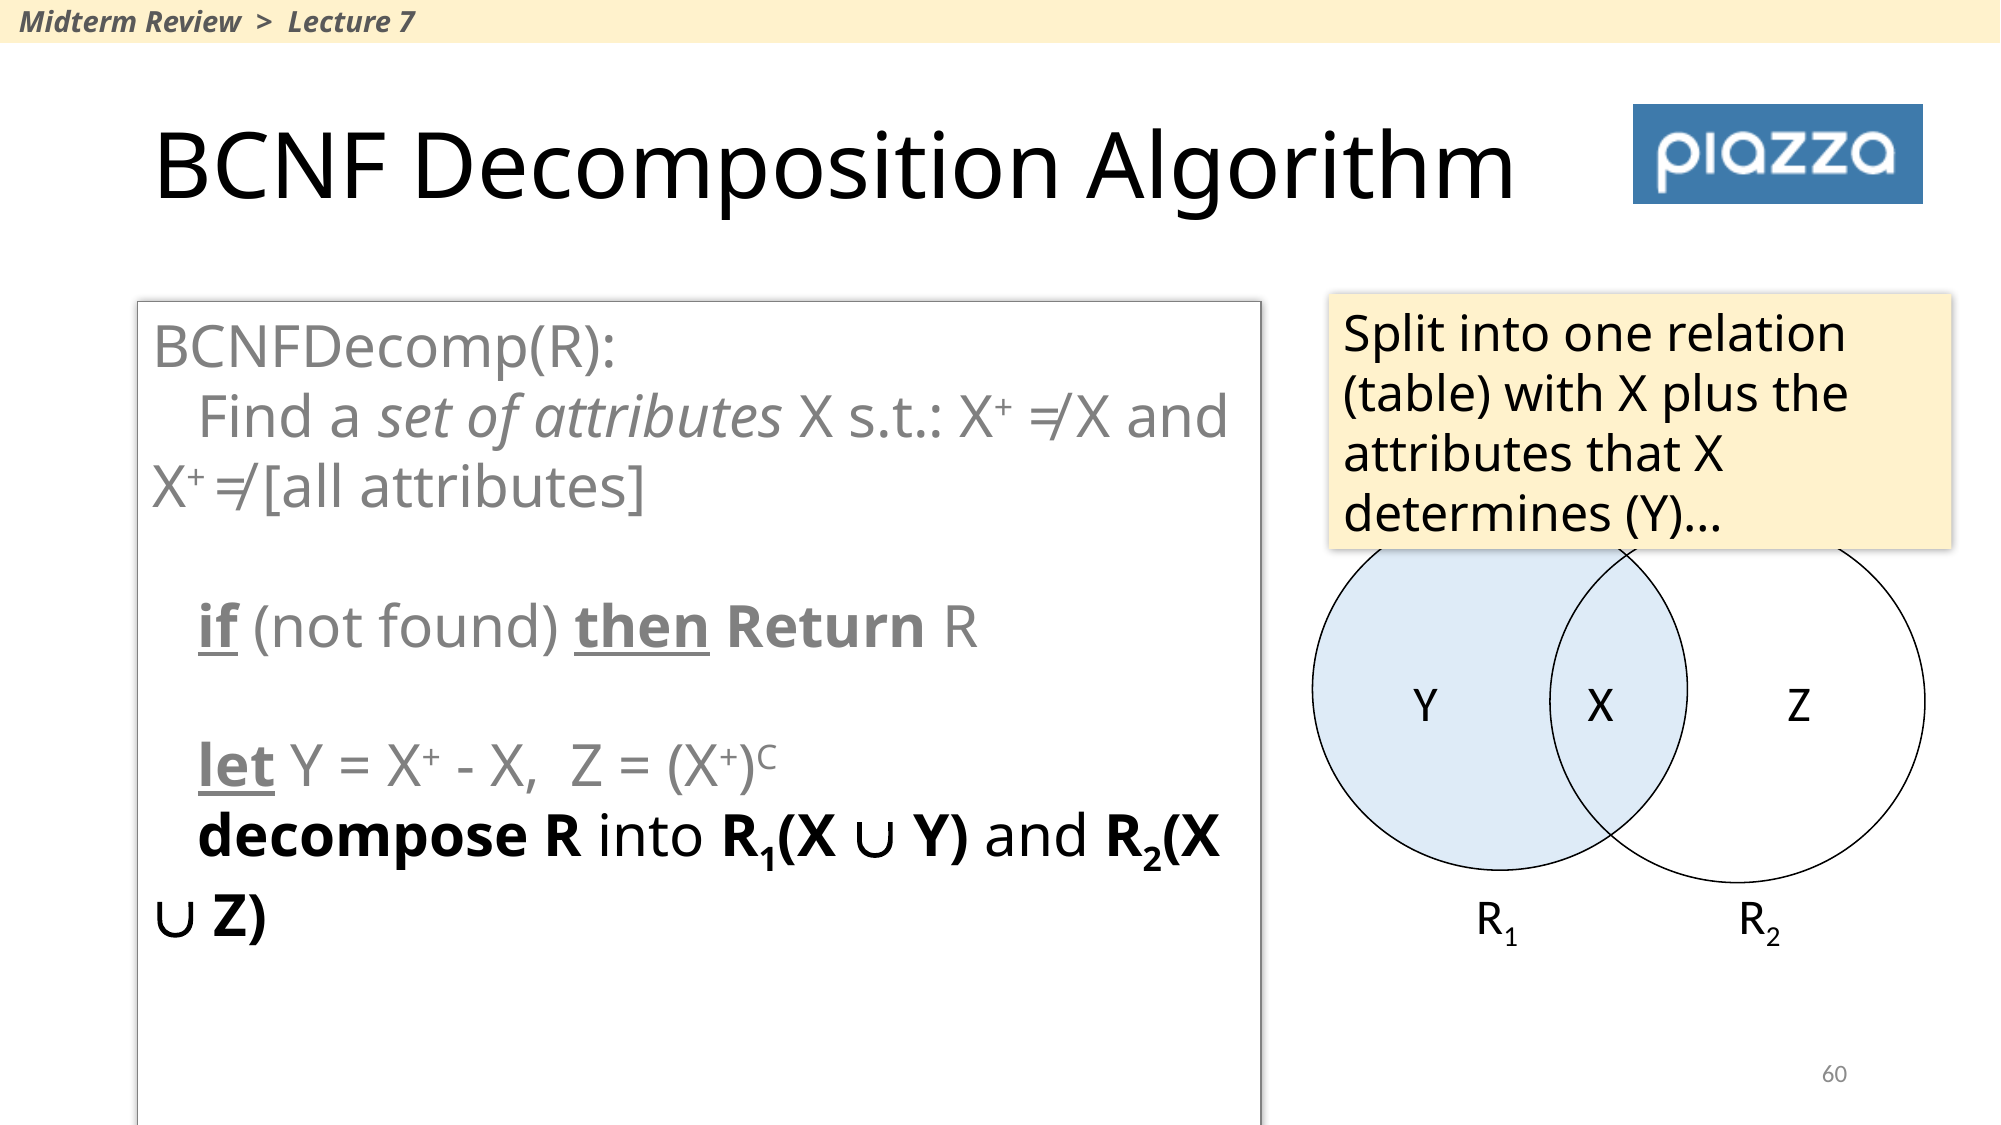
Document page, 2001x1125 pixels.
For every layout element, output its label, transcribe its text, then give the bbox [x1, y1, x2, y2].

text_box X [1572, 664, 1629, 740]
text_box R2 [1723, 876, 1796, 960]
text_box BCNFDecomp(R): Find a set of attributes X s.t.: X+ ≠ X and X+ ≠ [all attributes] if (not found) then Return R let Y = X+ - X, Z = (X+)C decompose R into R1(X  Y) and R2(X  Z) Return BCNFDecomp(R1), BCNFDecomp(R2) [137, 301, 1262, 1125]
title BCNF Decomposition Algorithm [137, 59, 1863, 278]
text_box [1312, 556, 1624, 871]
text_box [1549, 556, 1925, 883]
slide_number 60 [1412, 1042, 1863, 1103]
text_box Z [1772, 664, 1826, 740]
text_box Y [1398, 664, 1453, 740]
picture [1633, 104, 1923, 204]
text_box R1 [1461, 876, 1534, 960]
text_box Split into one relation (table) with X plus the attributes that X determines (Y)… [1328, 294, 1952, 549]
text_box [0, 0, 2000, 47]
